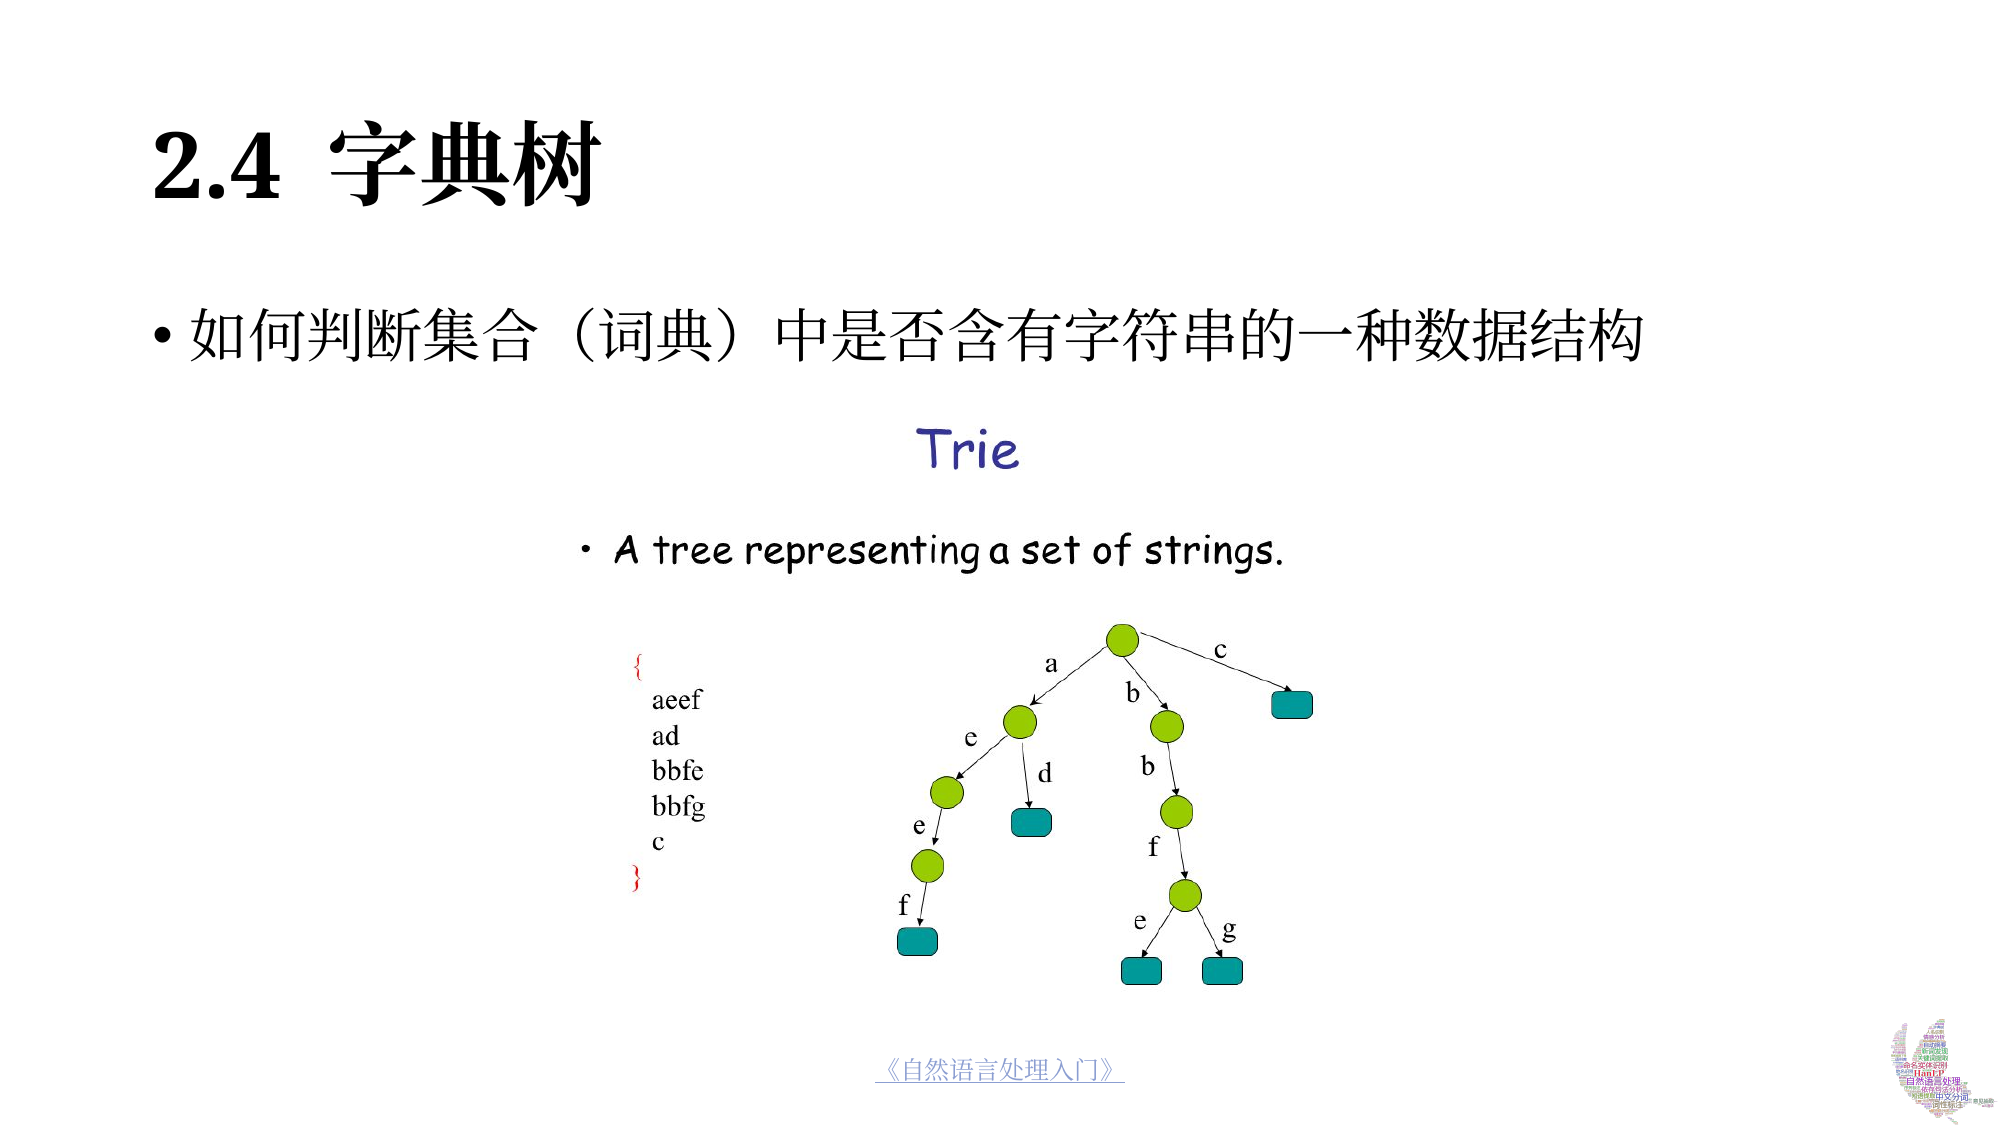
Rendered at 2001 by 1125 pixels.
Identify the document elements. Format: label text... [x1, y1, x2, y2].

picture [525, 367, 1407, 1028]
list 如何判断集合（词典）中是否含有字符串的一种数据结构 [137, 299, 1863, 1014]
footer 《自然语言处理入门》 [662, 1042, 1338, 1103]
title 2.4 字典树 [137, 59, 1863, 278]
picture [1888, 1016, 2000, 1125]
